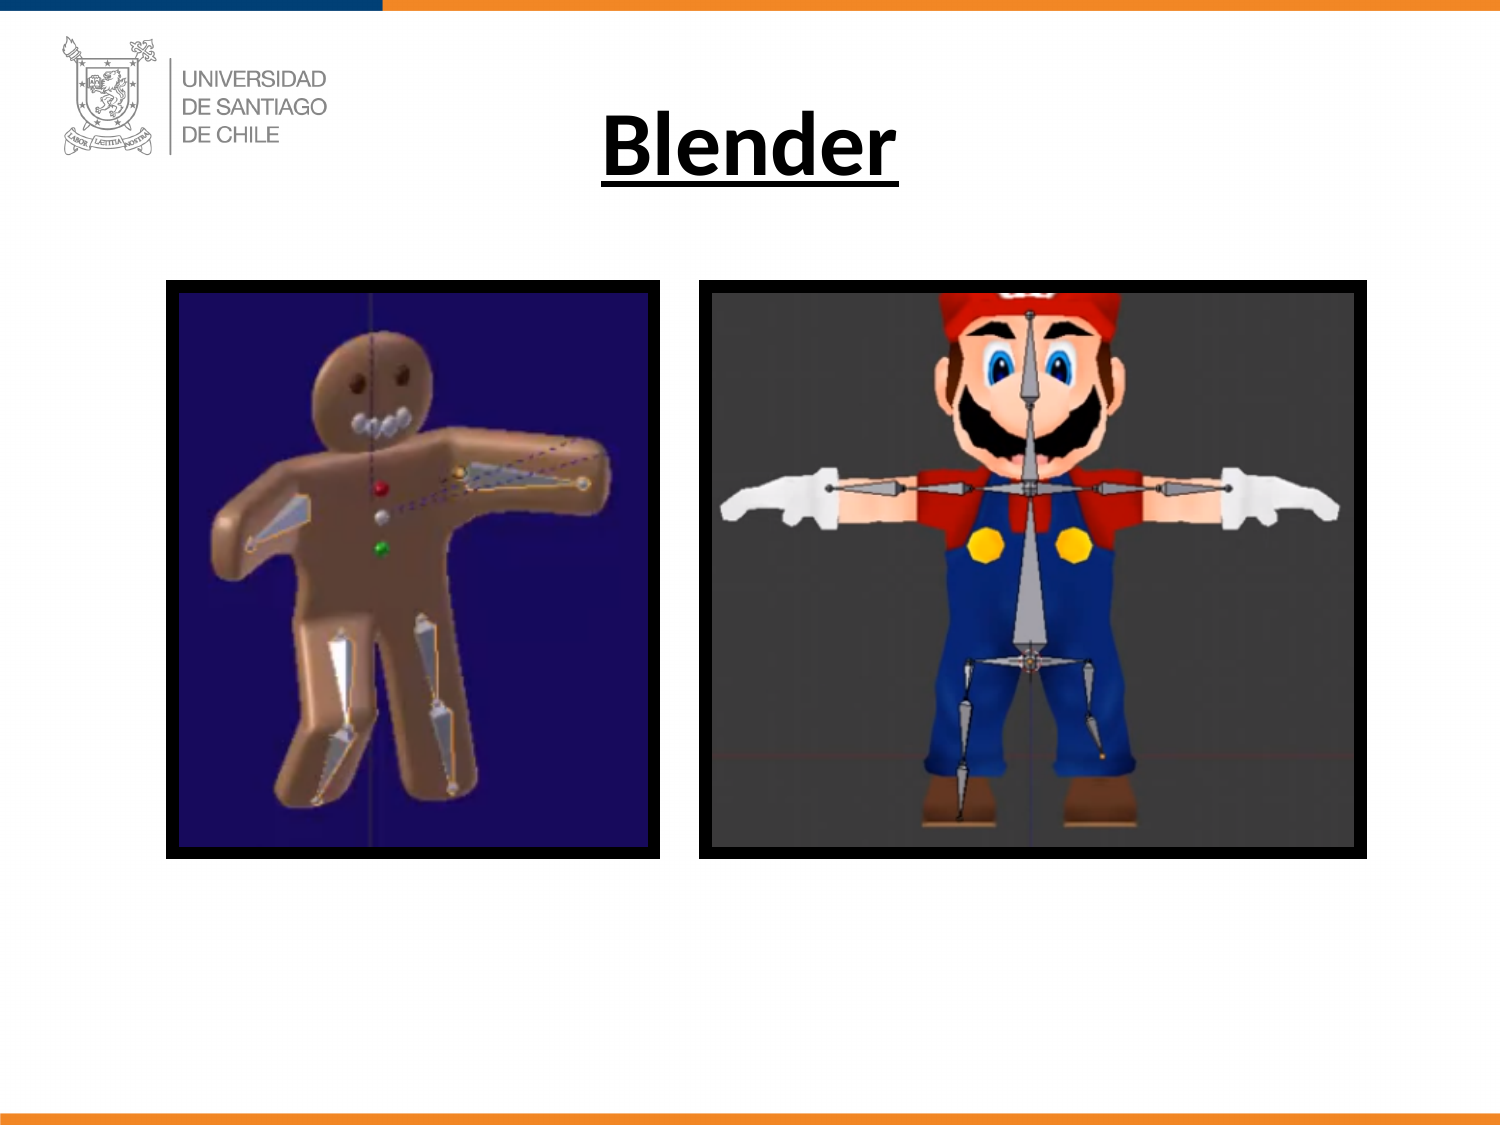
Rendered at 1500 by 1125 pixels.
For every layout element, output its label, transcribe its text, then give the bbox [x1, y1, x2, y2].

picture [0, 0, 1500, 1125]
title Blender [75, 45, 1425, 233]
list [178, 292, 648, 847]
